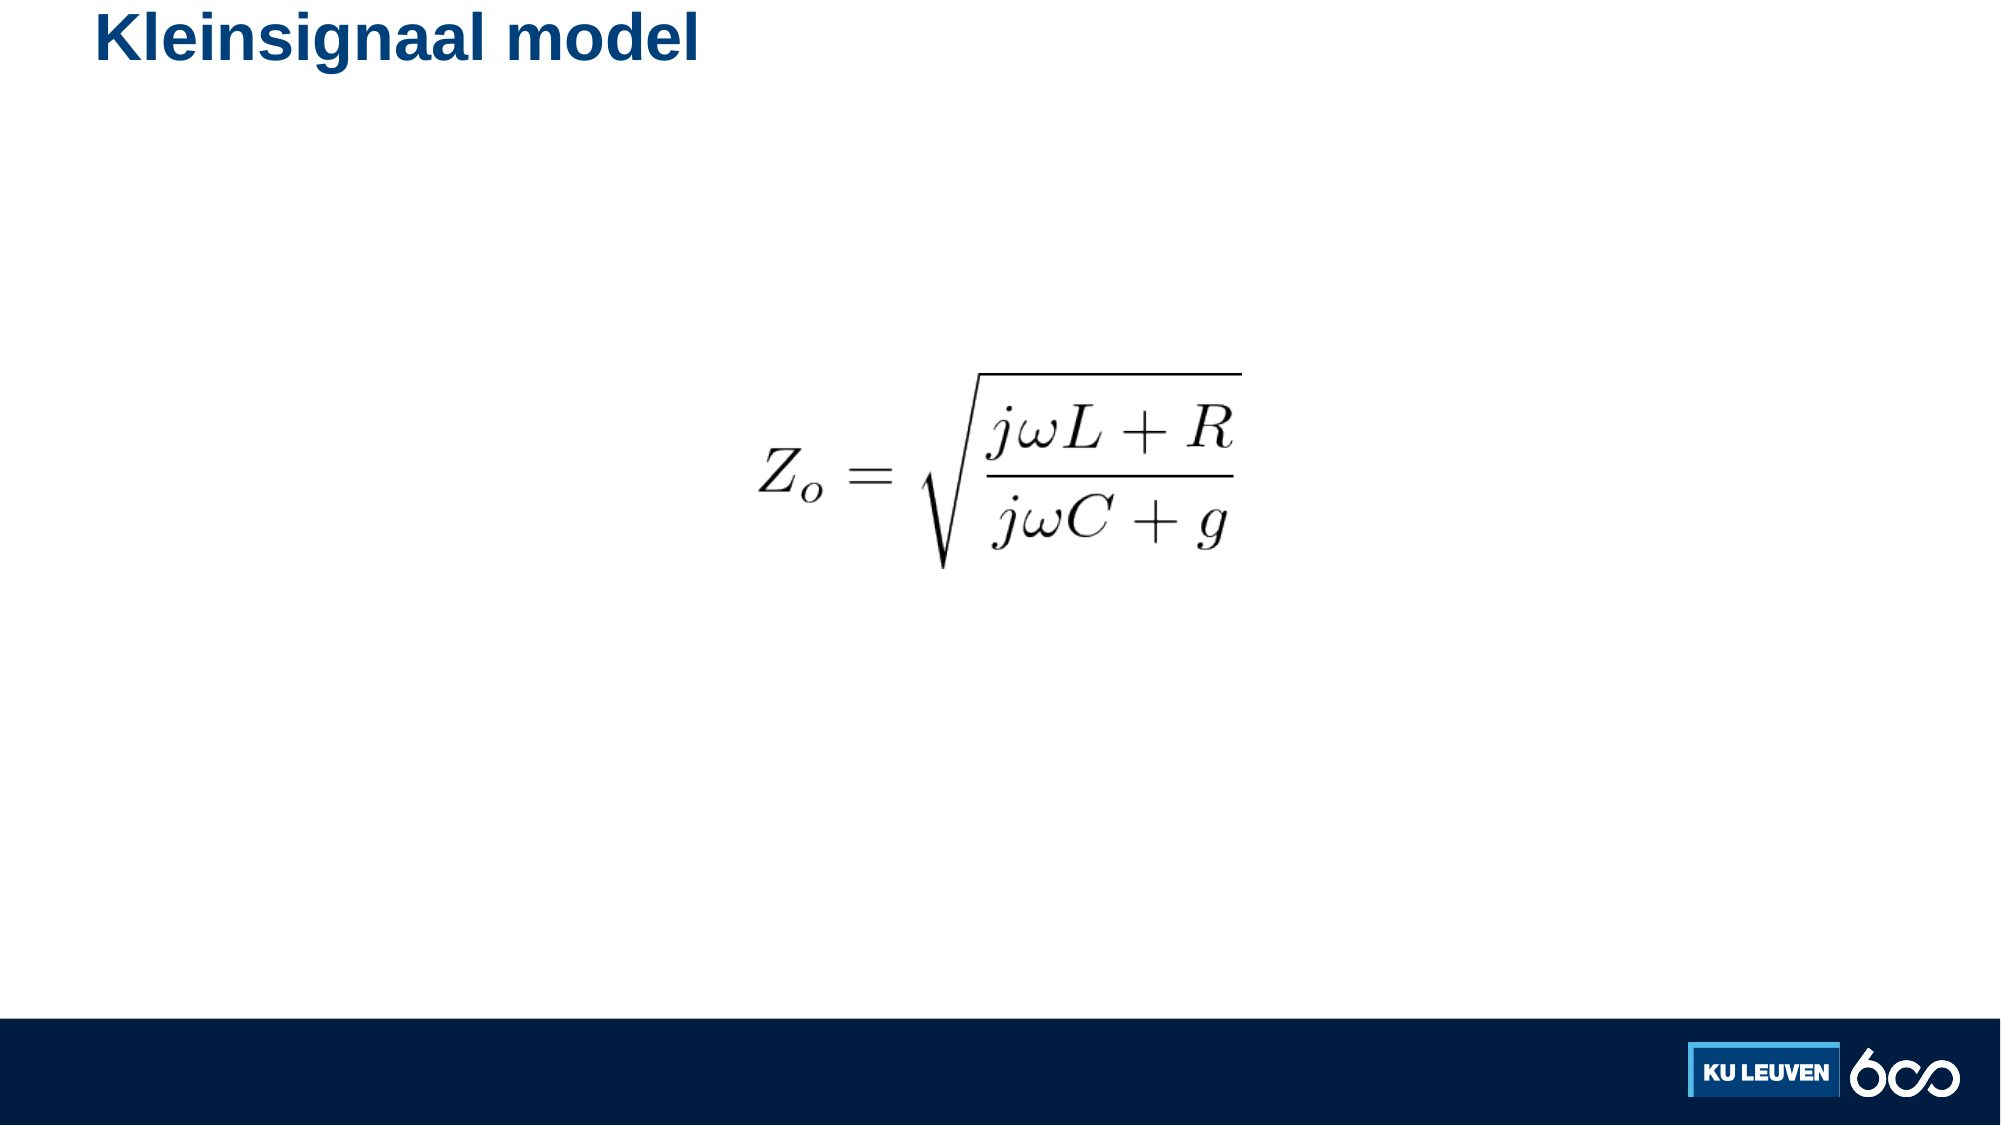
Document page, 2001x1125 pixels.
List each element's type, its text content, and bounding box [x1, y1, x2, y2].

picture [758, 373, 1242, 569]
title Kleinsignaal model [94, 2, 1906, 110]
picture [1688, 1042, 1960, 1097]
